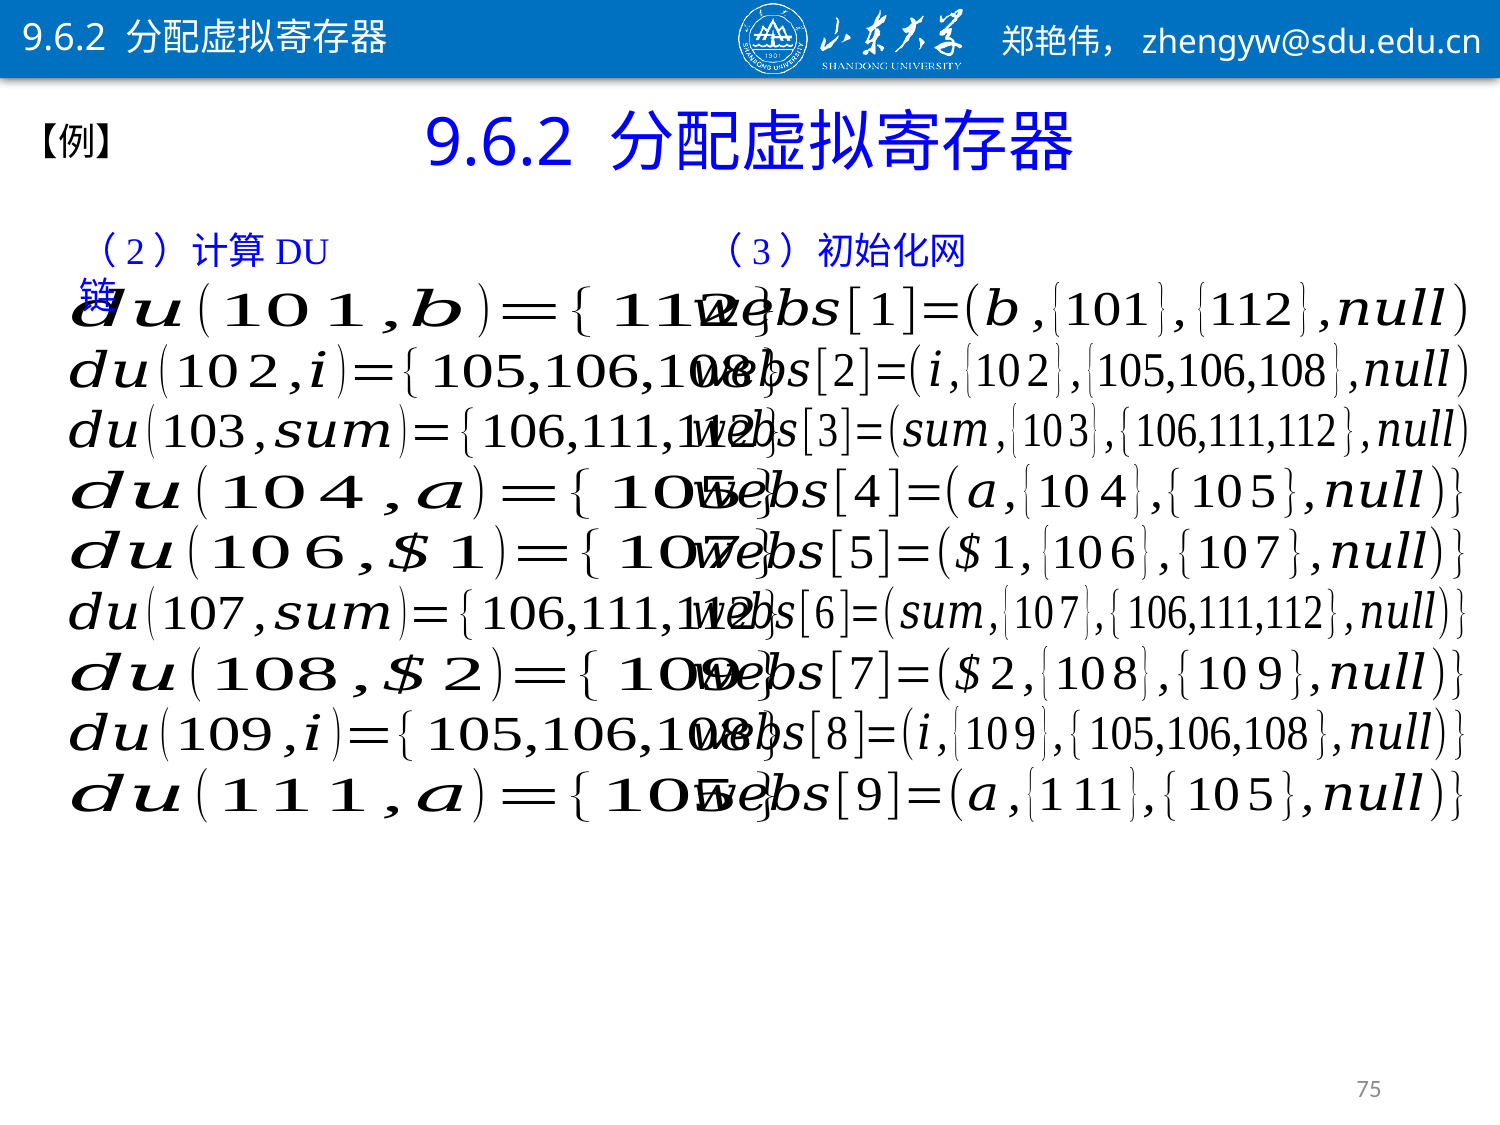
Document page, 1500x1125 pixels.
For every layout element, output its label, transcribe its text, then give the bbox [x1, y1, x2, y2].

text_box 9.6.2 分配虚拟寄存器 [0, 91, 1500, 187]
text_box 9.6.2 分配虚拟寄存器 [7, 5, 403, 66]
picture [738, 3, 963, 74]
text_box 【例】 [5, 110, 195, 171]
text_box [64, 219, 690, 826]
slide_number 75 [1059, 1057, 1397, 1118]
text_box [690, 219, 1471, 826]
